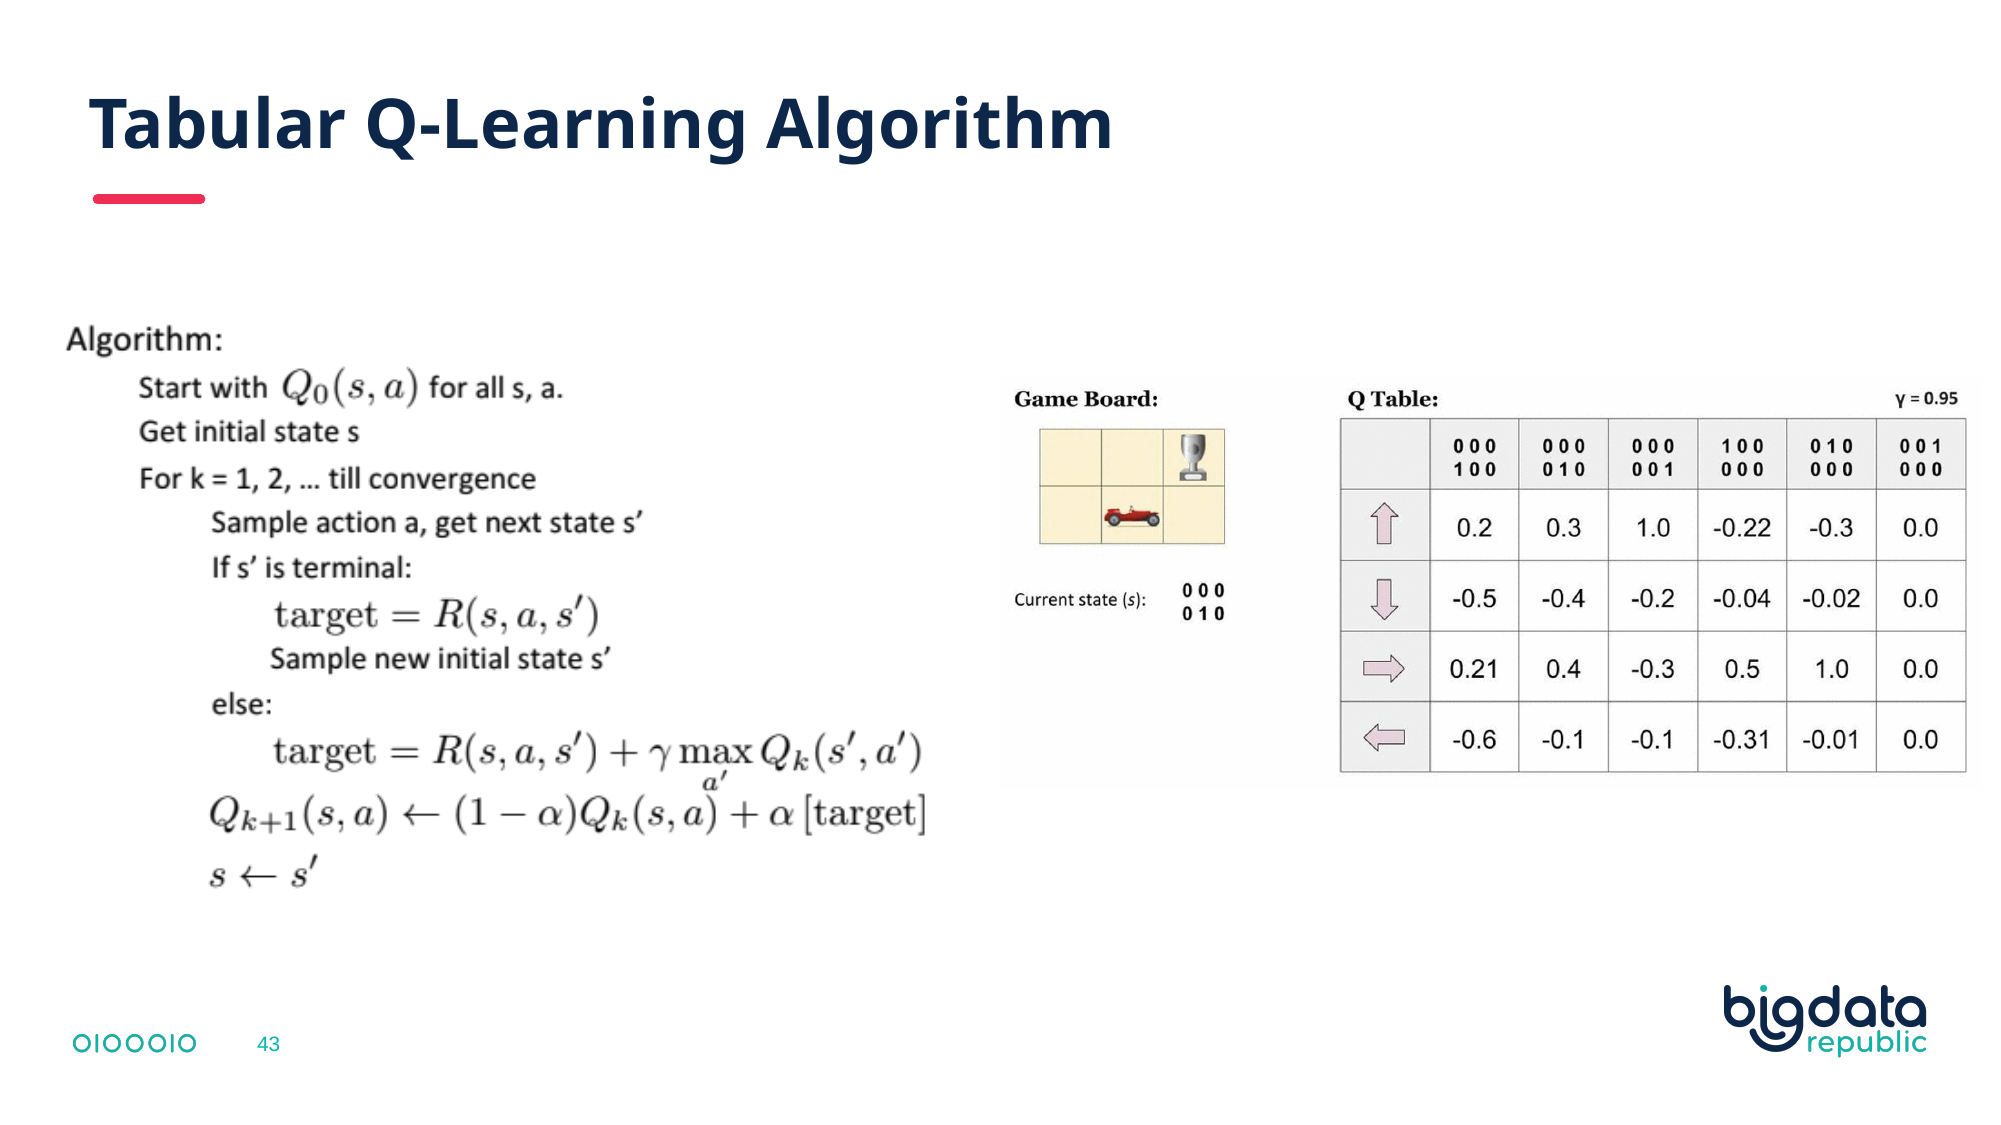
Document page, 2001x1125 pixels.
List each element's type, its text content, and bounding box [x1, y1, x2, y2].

picture [999, 377, 1983, 791]
title Tabular Q-Learning Algorithm [73, 73, 1927, 179]
picture [59, 319, 934, 896]
slide_number 43 [220, 1013, 296, 1074]
picture [73, 1034, 196, 1053]
picture [1724, 985, 1927, 1058]
